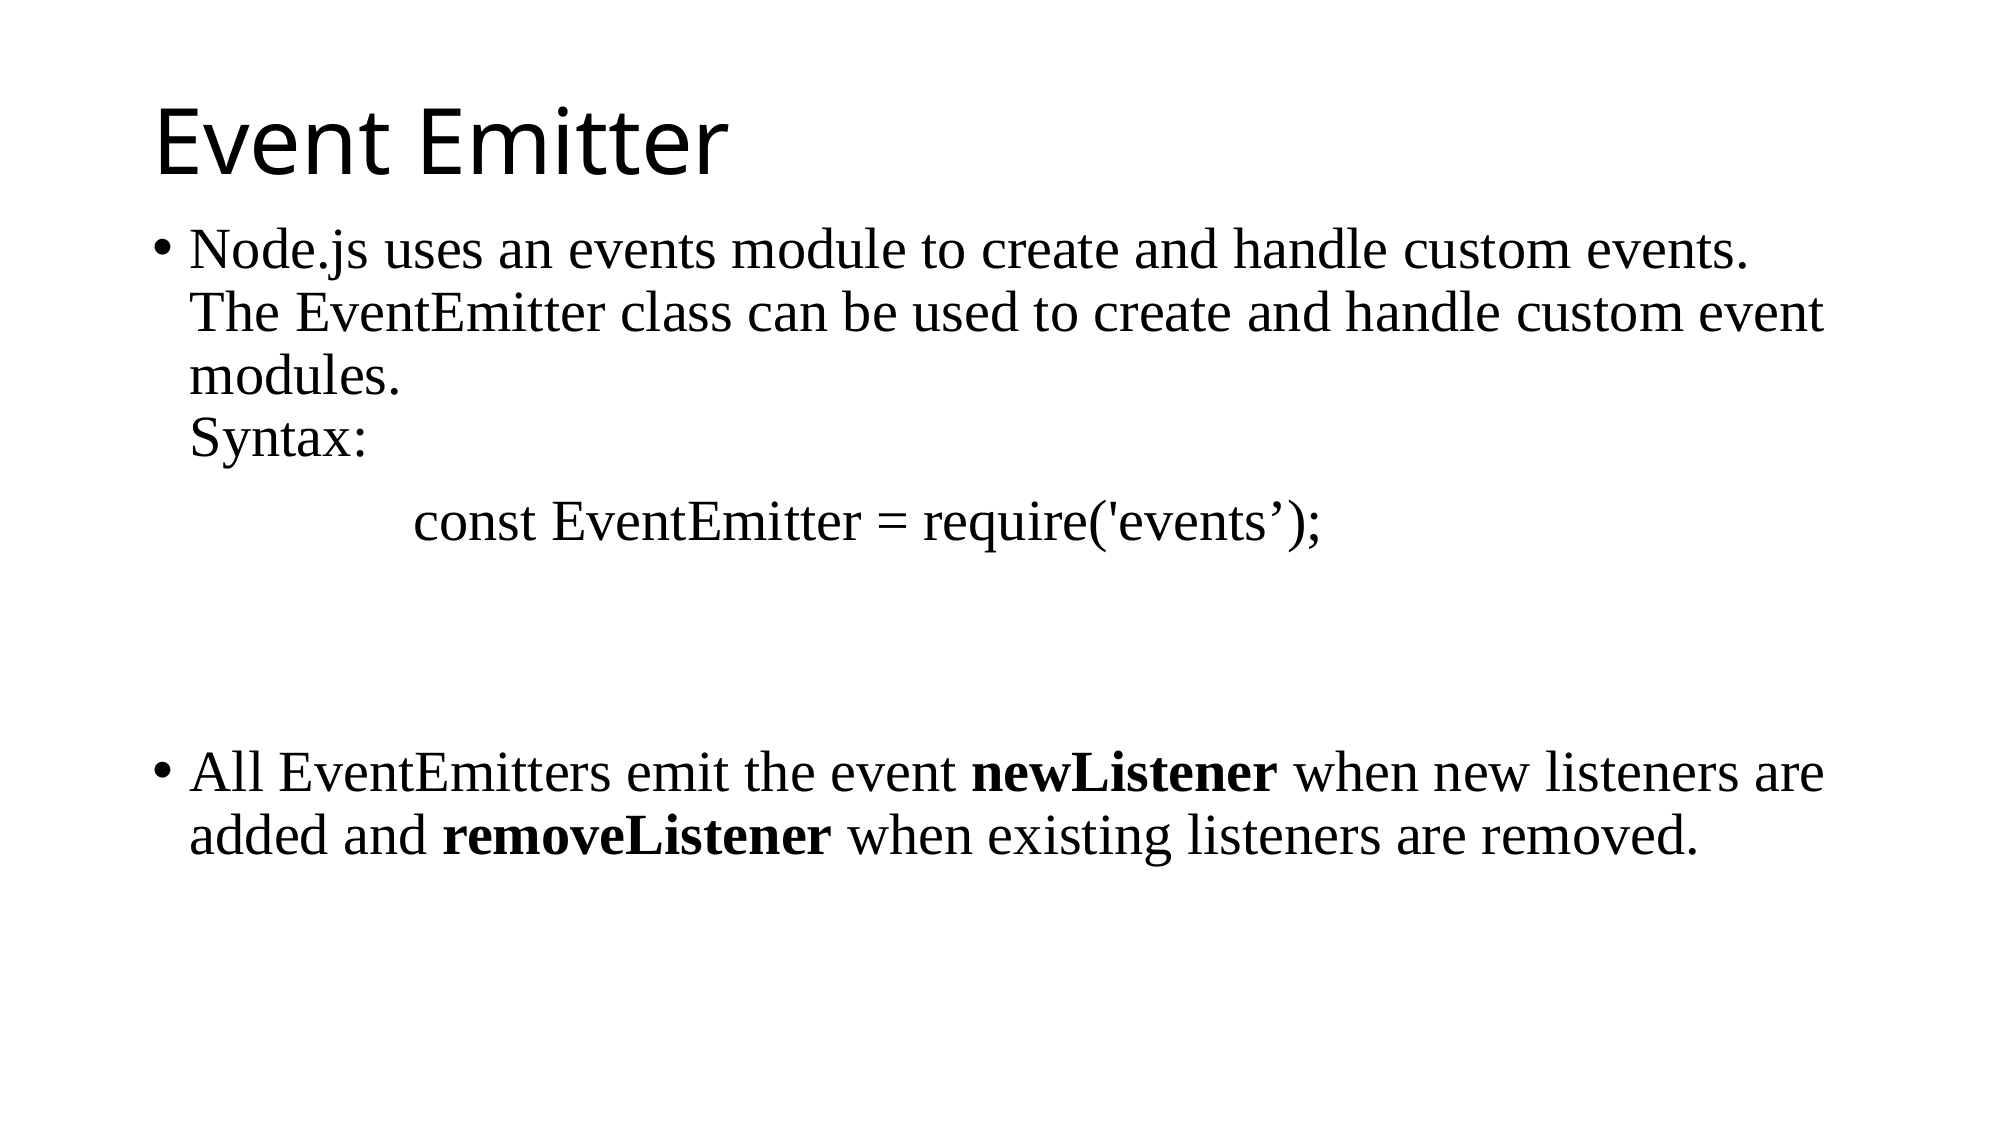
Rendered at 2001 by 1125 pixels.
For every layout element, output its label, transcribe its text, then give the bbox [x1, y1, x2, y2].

title Event Emitter [137, 36, 1863, 210]
list Node.js uses an events module to create and handle custom events. The EventEmitter class can be used to create and handle custom event modules. Syntax: const EventEmitter = require('events’); All EventEmitters emit the event newListener when new listeners are added and removeListener when existing listeners are removed. [137, 210, 1863, 1014]
